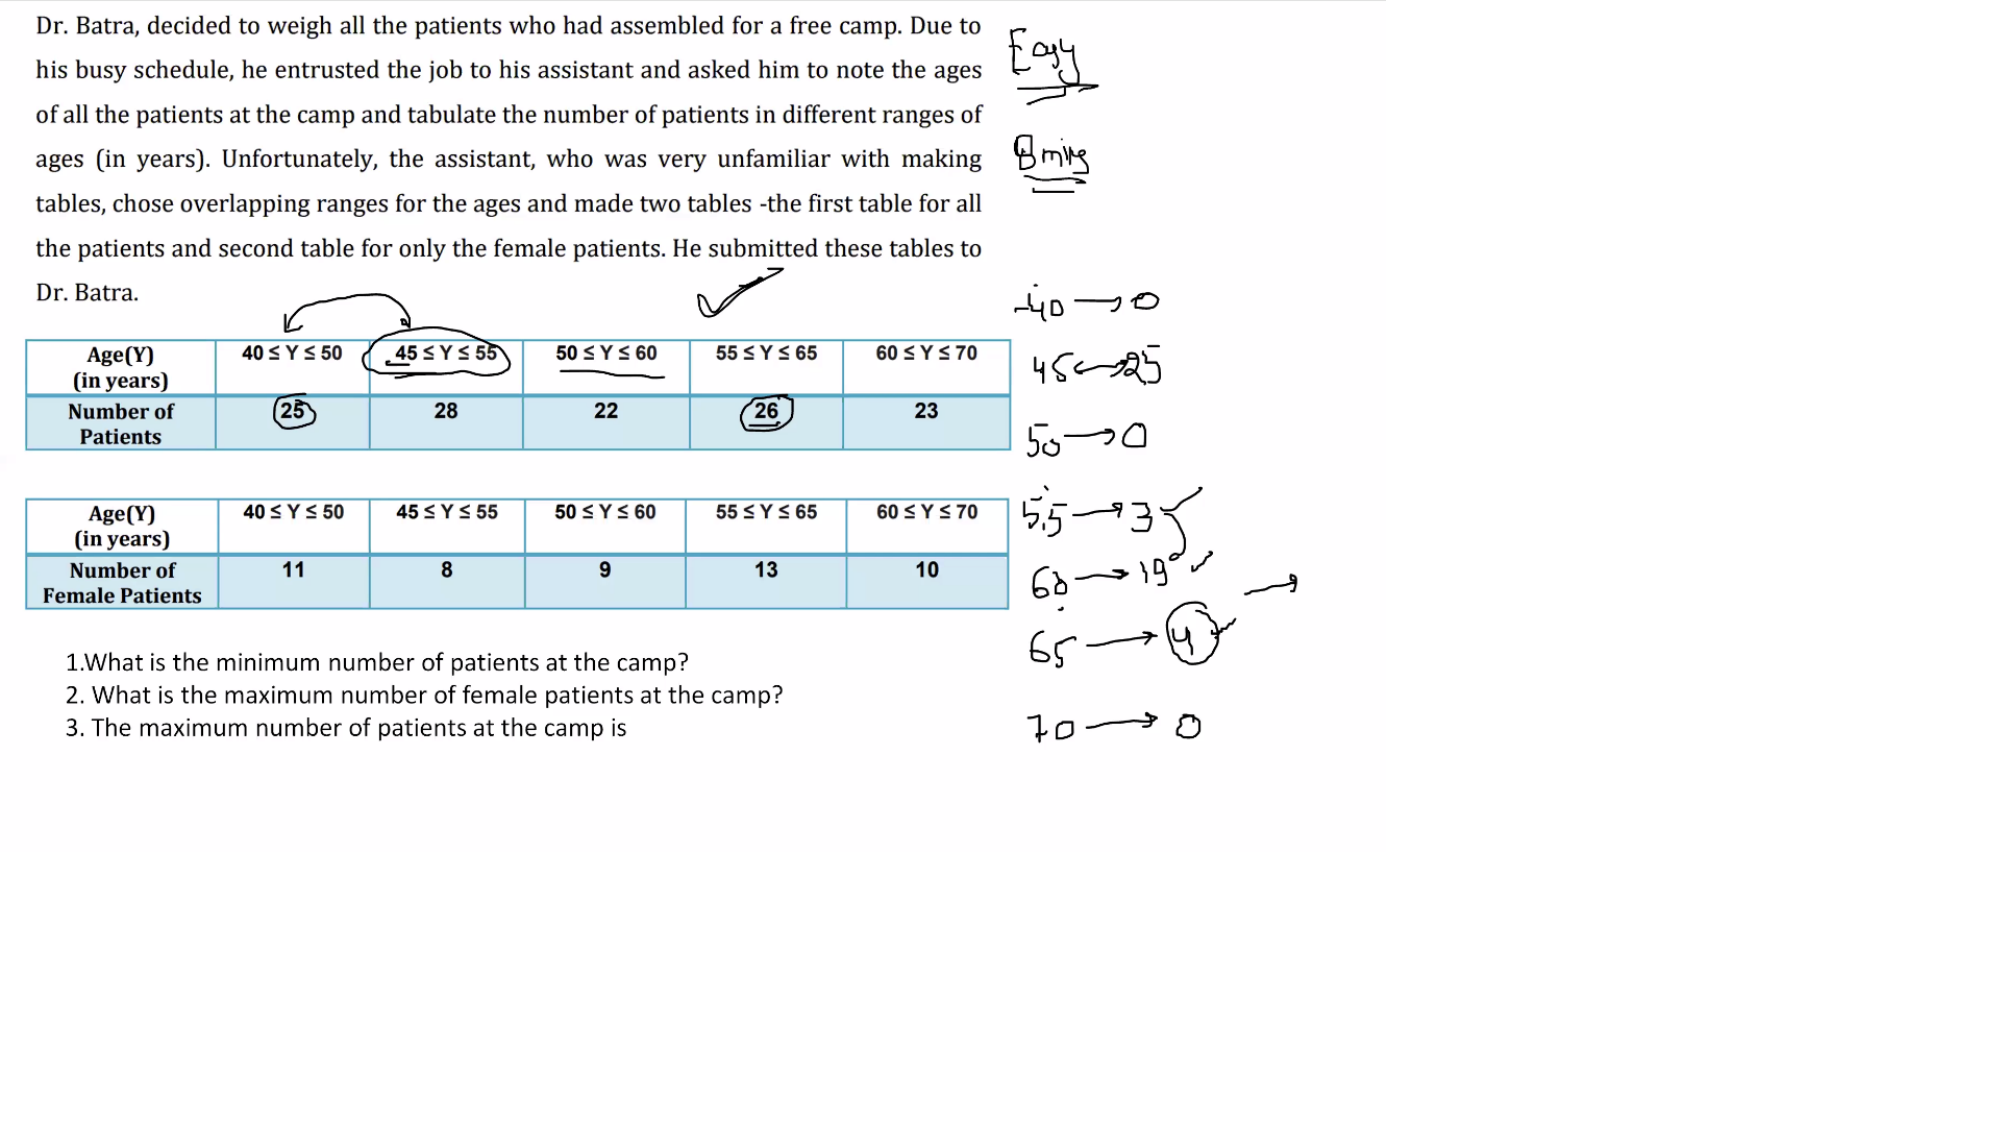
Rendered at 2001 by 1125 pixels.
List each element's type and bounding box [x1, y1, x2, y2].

picture [0, 0, 1386, 853]
